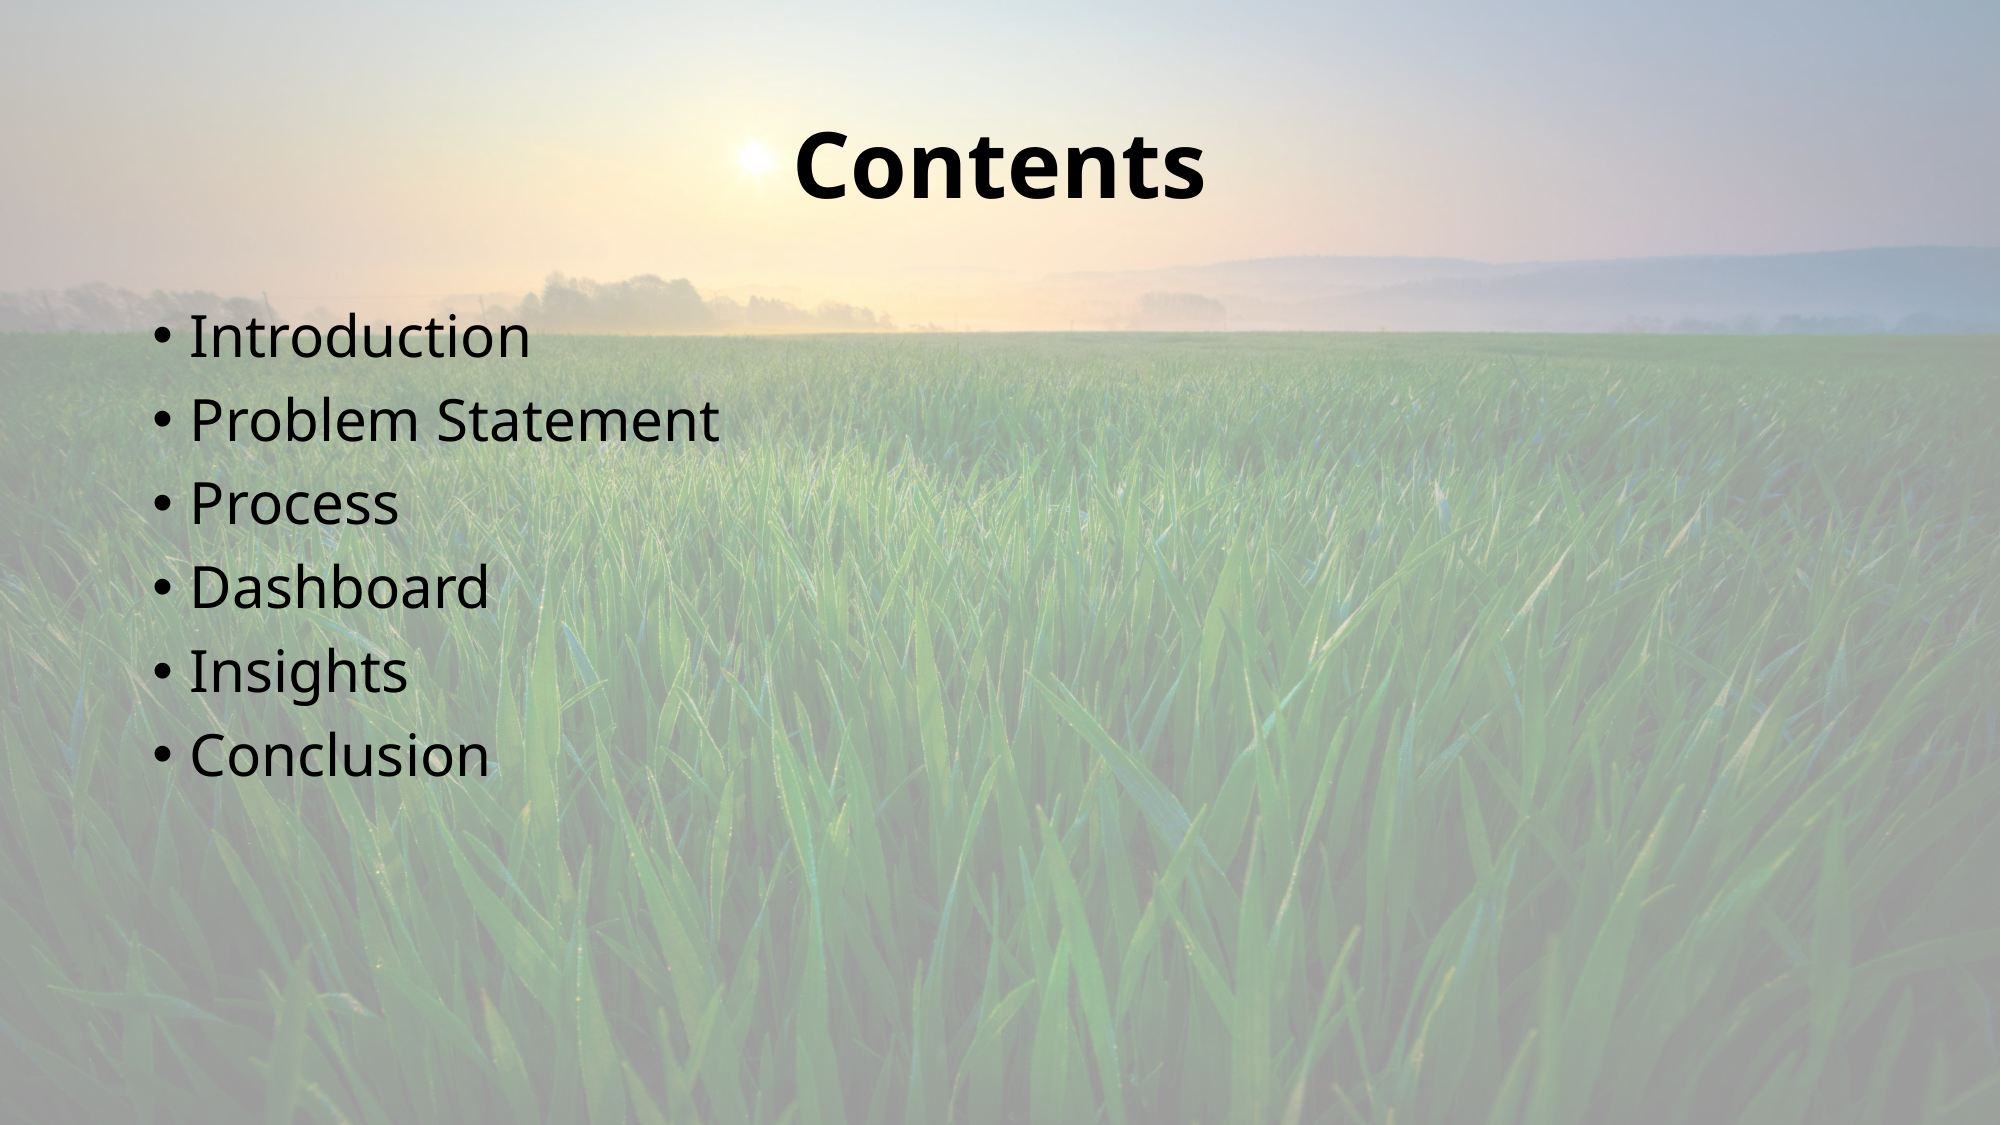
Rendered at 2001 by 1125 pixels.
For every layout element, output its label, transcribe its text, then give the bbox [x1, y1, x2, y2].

list Introduction Problem Statement Process Dashboard Insights Conclusion [137, 299, 1863, 1014]
title Contents [137, 59, 1863, 278]
